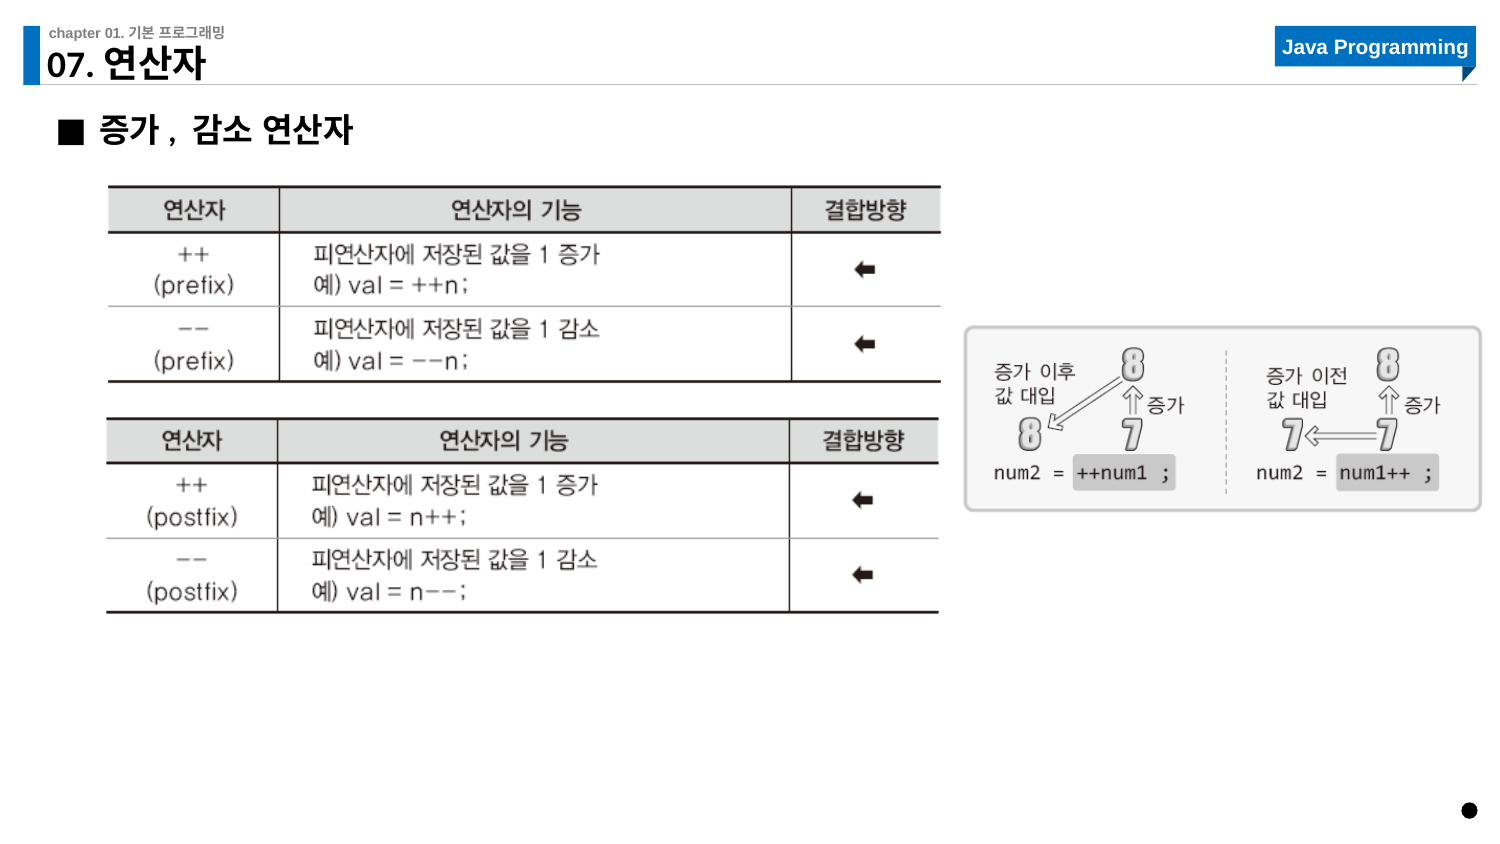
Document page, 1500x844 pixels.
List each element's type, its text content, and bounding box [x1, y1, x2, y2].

title 07.연산자 [47, 51, 542, 86]
picture [100, 412, 943, 618]
text_box [1461, 802, 1478, 819]
list 증가, 감소 연산자 [55, 89, 1488, 140]
picture [100, 176, 1486, 516]
